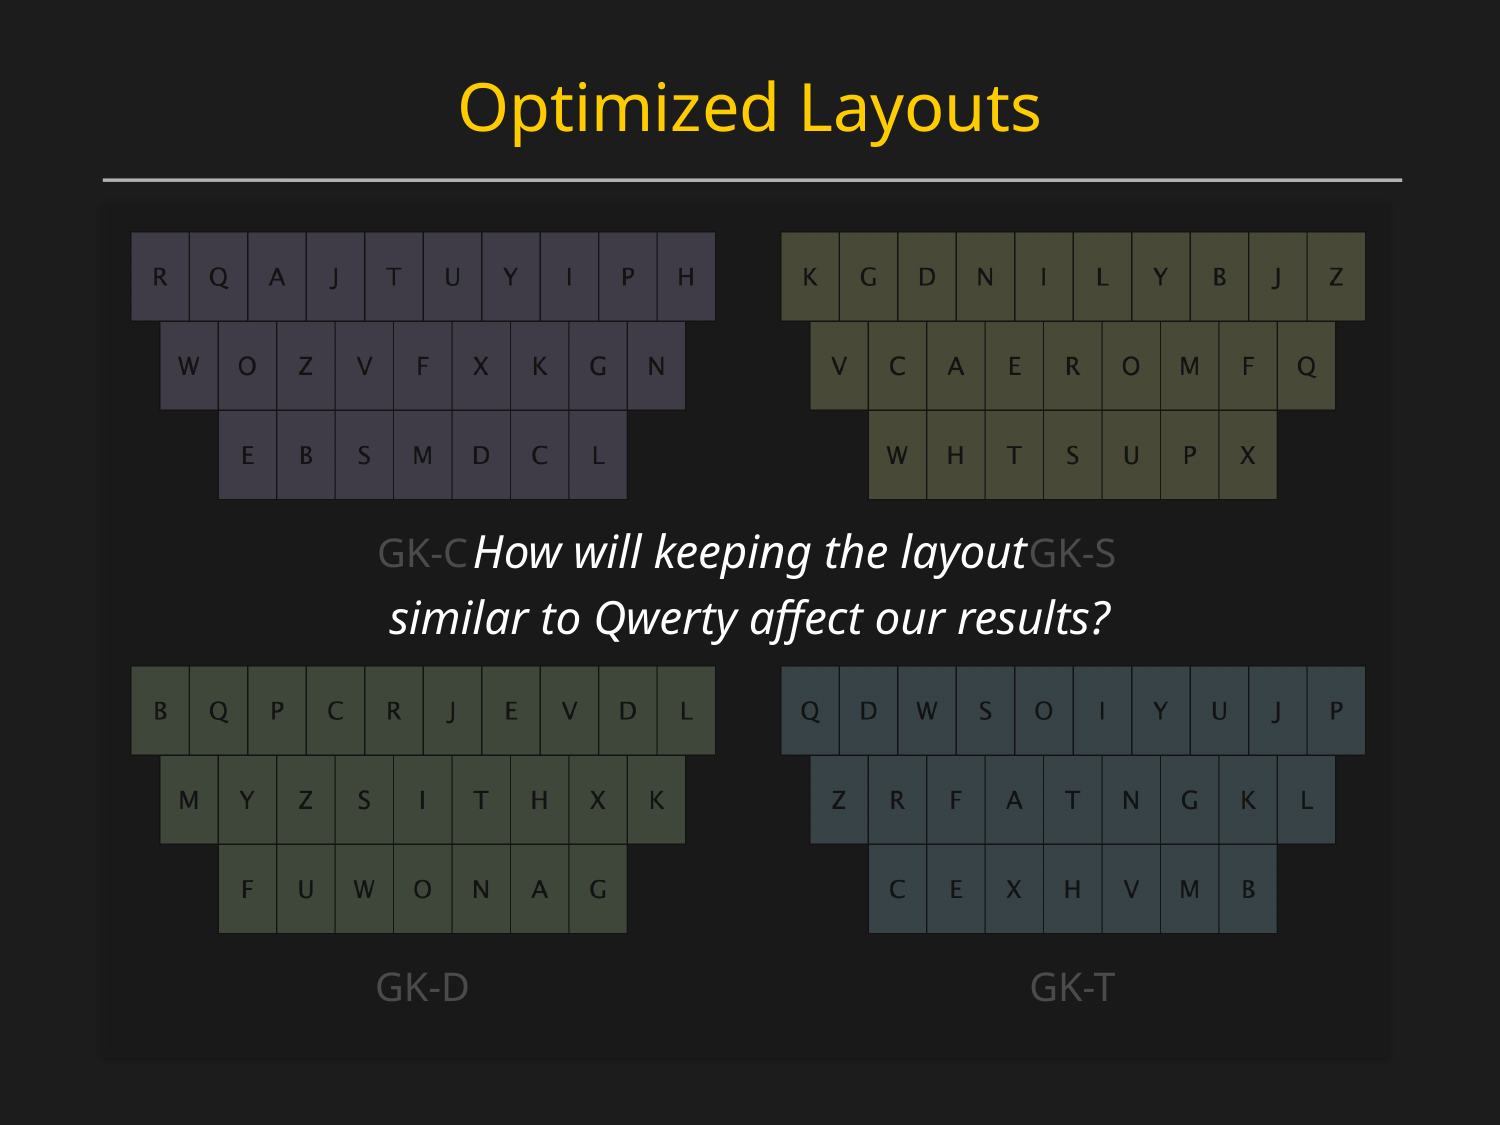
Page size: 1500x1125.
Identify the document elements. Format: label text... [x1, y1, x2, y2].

title Optimized Layouts [112, 36, 1388, 174]
picture [779, 665, 1366, 934]
list How will keeping the layout similar to Qwerty affect our results? [112, 504, 1388, 662]
picture [779, 231, 1366, 501]
picture [129, 665, 716, 934]
picture [129, 231, 716, 501]
text_box [102, 199, 1388, 1058]
